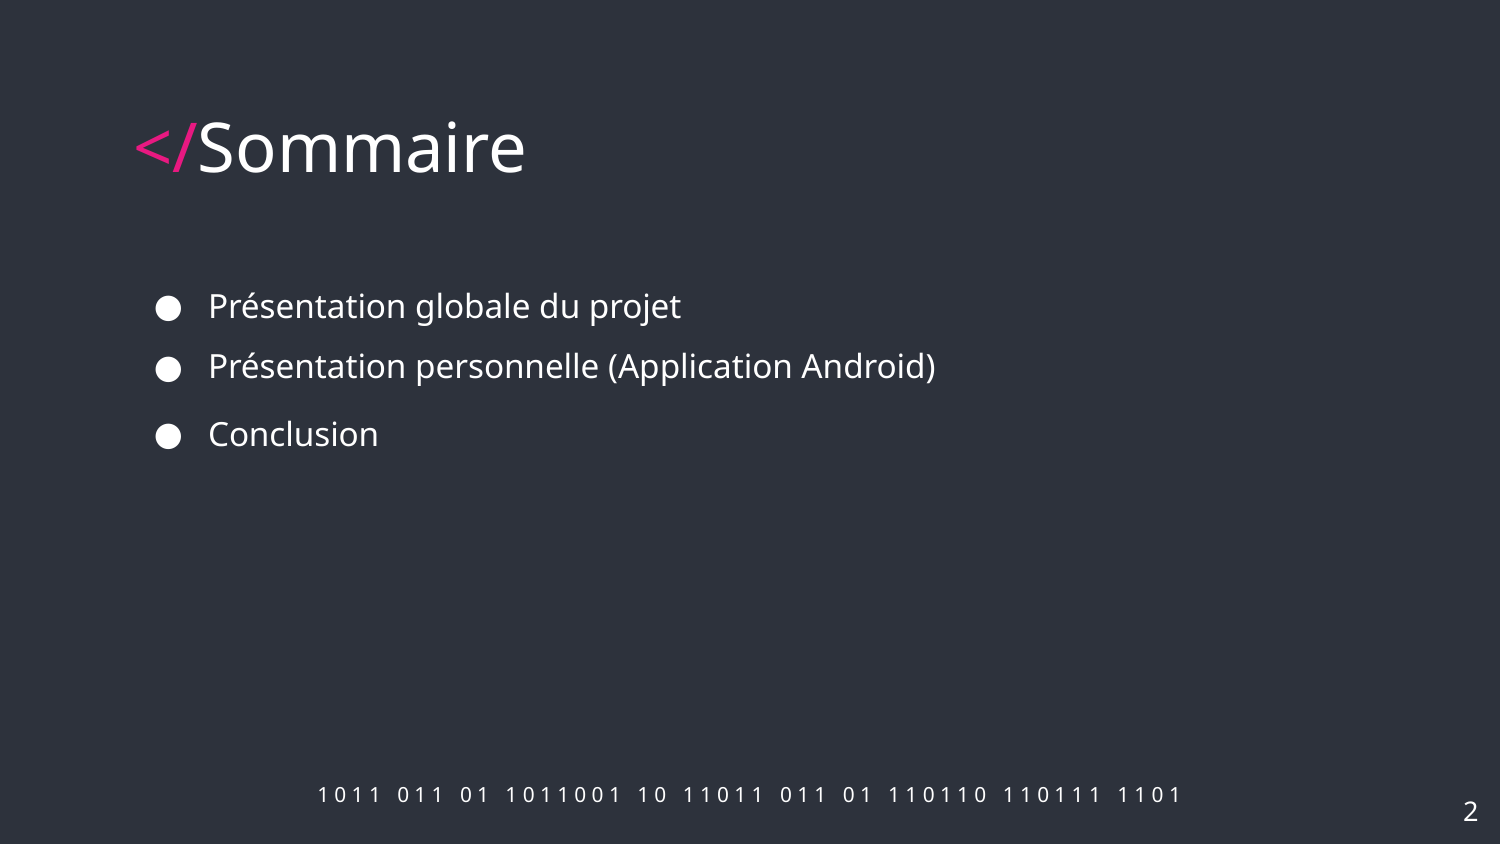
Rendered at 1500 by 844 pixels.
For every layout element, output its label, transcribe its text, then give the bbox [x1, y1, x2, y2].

title </Sommaire [118, 88, 1382, 252]
list Présentation globale du projet Présentation personnelle (Application Android) Conclusion [118, 269, 1382, 723]
slide_number ‹#› [1403, 779, 1494, 844]
